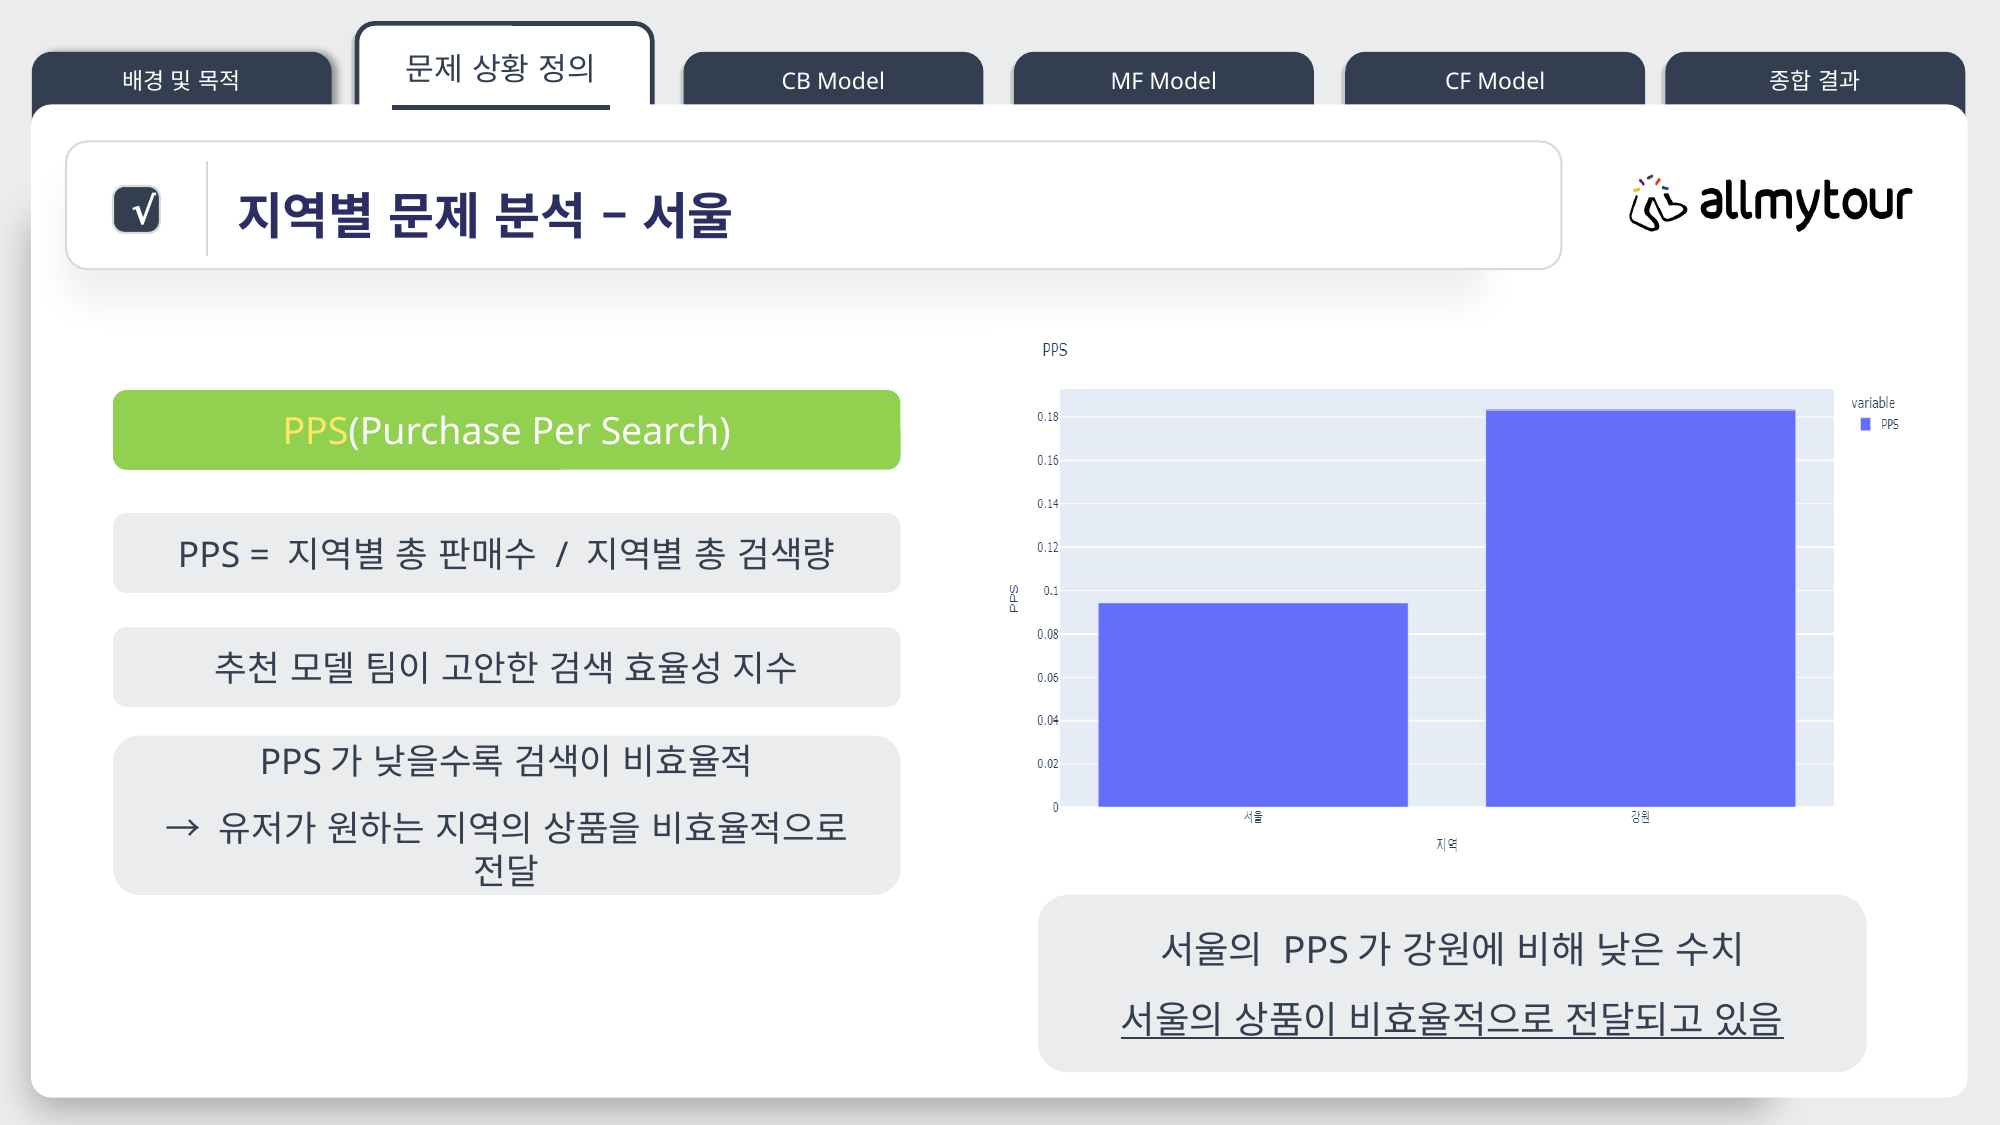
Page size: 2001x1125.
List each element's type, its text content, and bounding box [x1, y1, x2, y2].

text_box 서울의 PPS가 강원에 비해 낮은 수치 서울의 상품이 비효율적으로 전달되고 있음 [1037, 895, 1868, 1074]
text_box 지역별 문제 분석 – 서울 [64, 140, 1563, 271]
text_box 배경 및 목적 [33, 53, 331, 112]
text_box PPS(Purchase Per Search) [111, 389, 902, 471]
text_box PPS = 지역별 총 판매수 / 지역별 총 검색량 [111, 512, 902, 594]
text_box [355, 22, 654, 103]
text_box 종합 결과 [1666, 53, 1964, 110]
text_box CB Model [684, 53, 983, 103]
text_box 추천 모델 팀이 고안한 검색 효율성 지수 [111, 626, 902, 708]
text_box MF Model [1015, 53, 1313, 103]
picture [1591, 174, 1947, 245]
text_box CF Model [1346, 53, 1644, 103]
text_box PPS가 낮을수록 검색이 비효율적 → 유저가 원하는 지역의 상품을 비효율적으로 전달 [111, 734, 902, 897]
text_box 문제 상황 정의 [383, 42, 619, 95]
picture [996, 324, 1913, 895]
text_box [29, 103, 1969, 1099]
text_box √ [111, 184, 161, 234]
